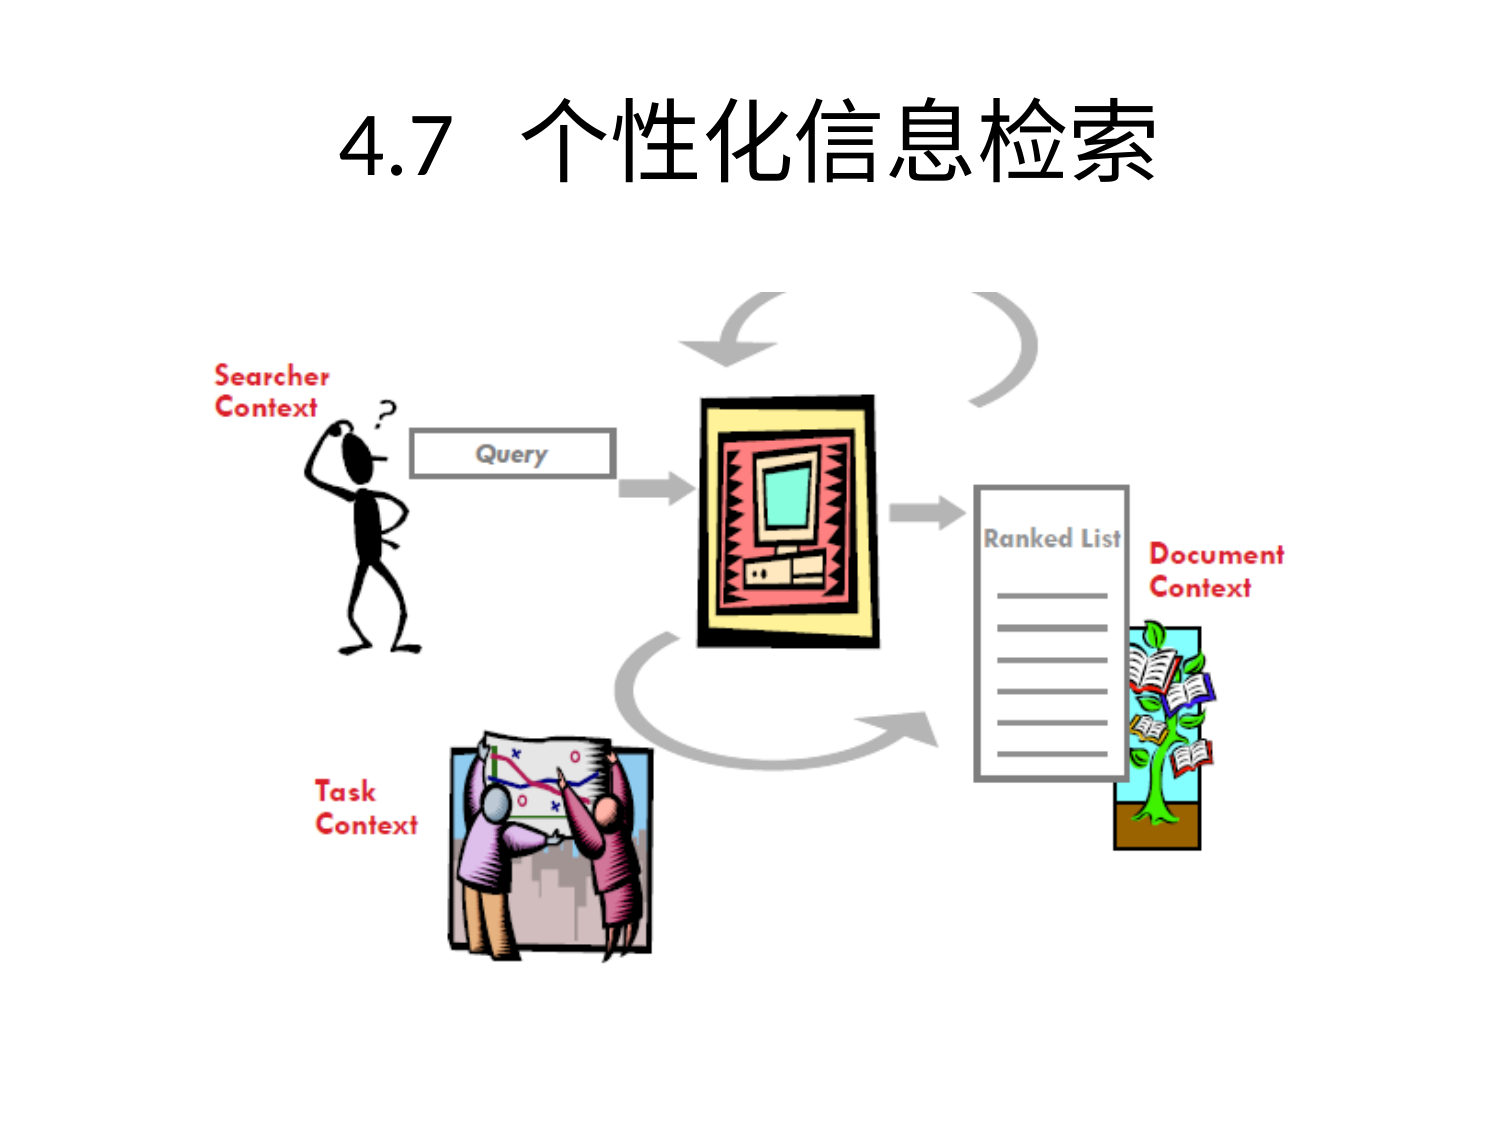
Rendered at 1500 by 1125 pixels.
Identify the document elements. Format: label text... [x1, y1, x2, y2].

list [187, 292, 1325, 979]
title 4.7 个性化信息检索 [75, 45, 1425, 233]
